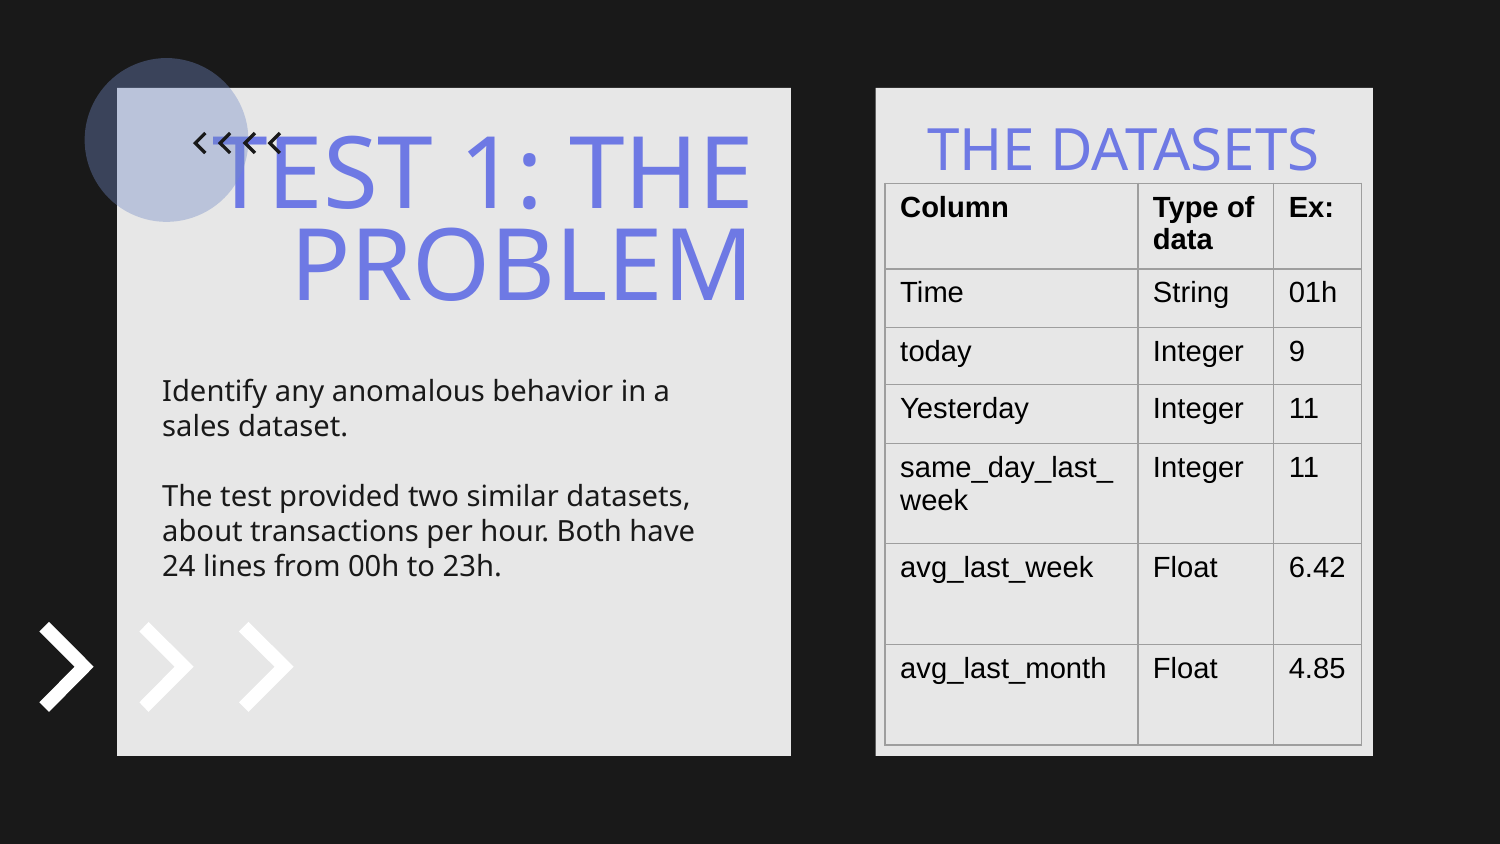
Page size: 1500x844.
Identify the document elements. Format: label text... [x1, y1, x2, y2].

table_cell 11 [1274, 385, 1361, 443]
table_header Ex: [1274, 184, 1361, 268]
text_box [875, 87, 1373, 756]
text_box THE DATASETS [885, 100, 1362, 183]
table_cell same_day_last_week [886, 444, 1137, 543]
table_cell Integer [1139, 385, 1273, 443]
table_cell Time [886, 270, 1137, 327]
table_cell 01h [1274, 270, 1361, 327]
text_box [192, 131, 282, 155]
table_cell 11 [1274, 444, 1361, 543]
text_box [84, 58, 248, 222]
table_header Type of data [1139, 184, 1273, 268]
table_cell Yesterday [886, 385, 1137, 443]
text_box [0, 621, 294, 713]
table_cell avg_last_month [886, 645, 1137, 744]
table_header Column [886, 184, 1137, 268]
text_box [117, 87, 791, 756]
table_cell 9 [1274, 328, 1361, 384]
table_cell Float [1139, 544, 1273, 644]
title TEST 1: THE PROBLEM [166, 130, 770, 327]
table_cell 4.85 [1274, 645, 1361, 744]
list Identify any anomalous behavior in a sales dataset. The test provided two similar datasets, about transactions per hour. Both have 24 lines from 00h to 23h. [146, 357, 750, 698]
table_cell today [886, 328, 1137, 384]
table_cell Integer [1139, 328, 1273, 384]
table_cell 6.42 [1274, 544, 1361, 644]
table_cell String [1139, 270, 1273, 327]
table_cell Integer [1139, 444, 1273, 543]
table_cell Float [1139, 645, 1273, 744]
table_cell avg_last_week [886, 544, 1137, 644]
